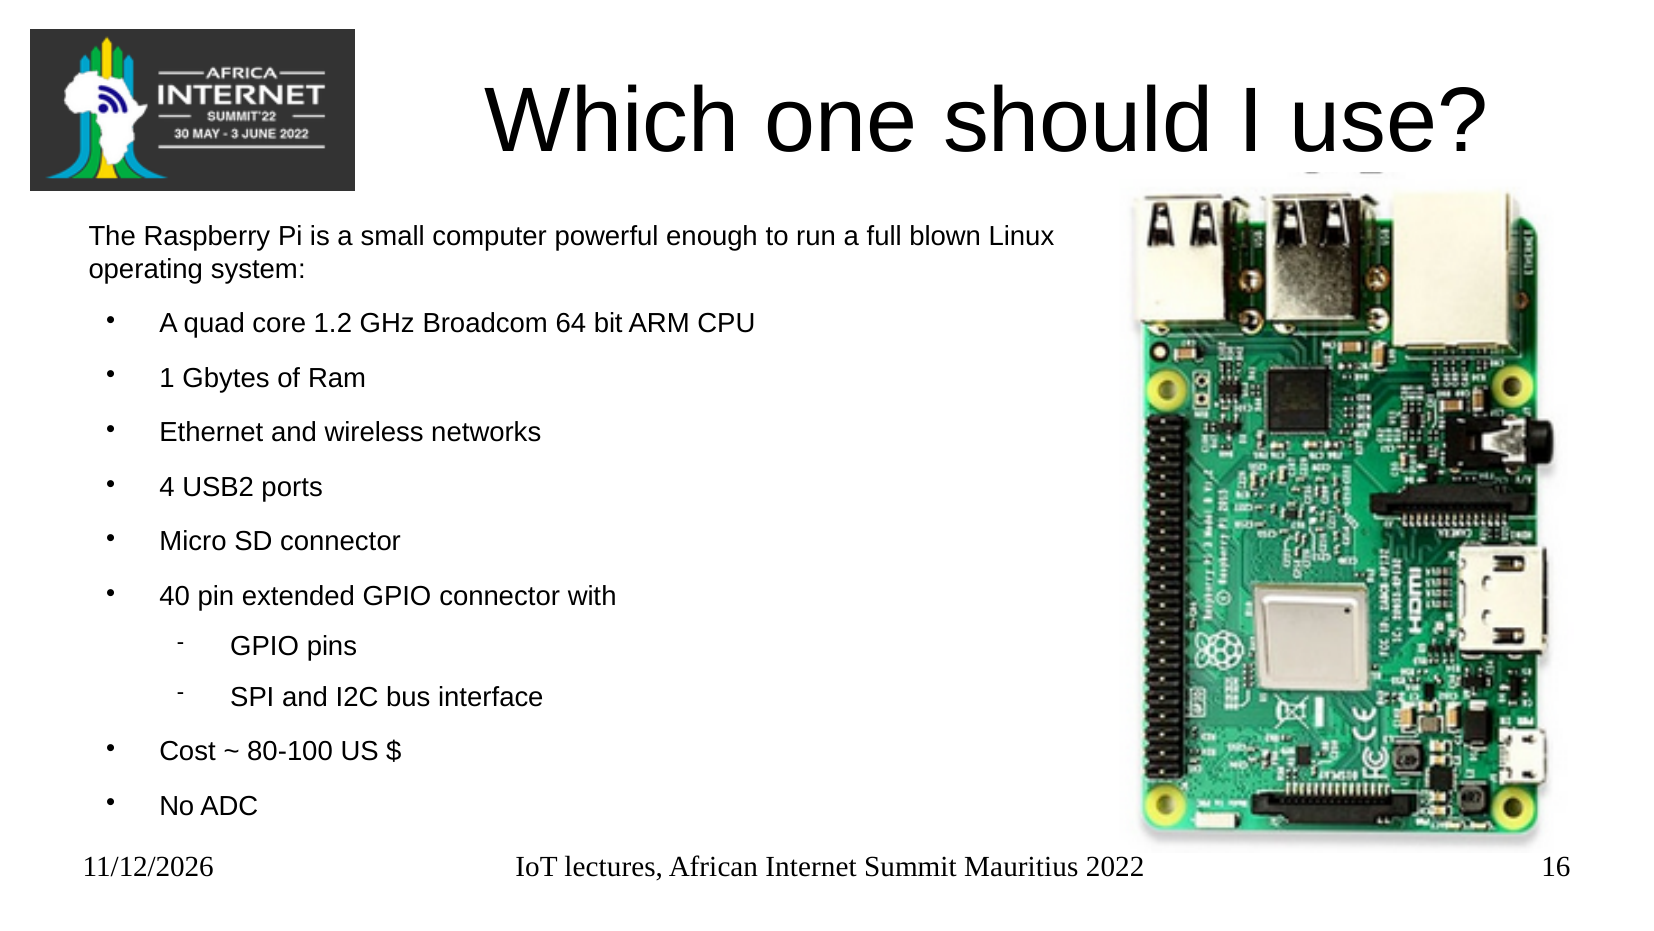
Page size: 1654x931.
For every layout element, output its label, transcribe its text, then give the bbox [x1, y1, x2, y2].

picture [30, 29, 355, 191]
slide_number 16 [1185, 860, 1571, 912]
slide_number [82, 847, 468, 912]
title Which one should I use? [403, 37, 1571, 193]
footer IoT lectures, African Internet Summit Mauritius 2022 [509, 847, 1152, 912]
list The Raspberry Pi is a small computer powerful enough to run a full blown Linux operating system: A quad core 1.2 GHz Broadcom 64 bit ARM CPU 1 Gbytes of Ram Ethernet and wireless networks 4 USB2 ports Micro SD connector 40 pin extended GPIO connector with GPIO pins SPI and I2C bus interface Cost ~ 80-100 US $ No ADC [88, 217, 1088, 827]
picture [1093, 172, 1575, 853]
